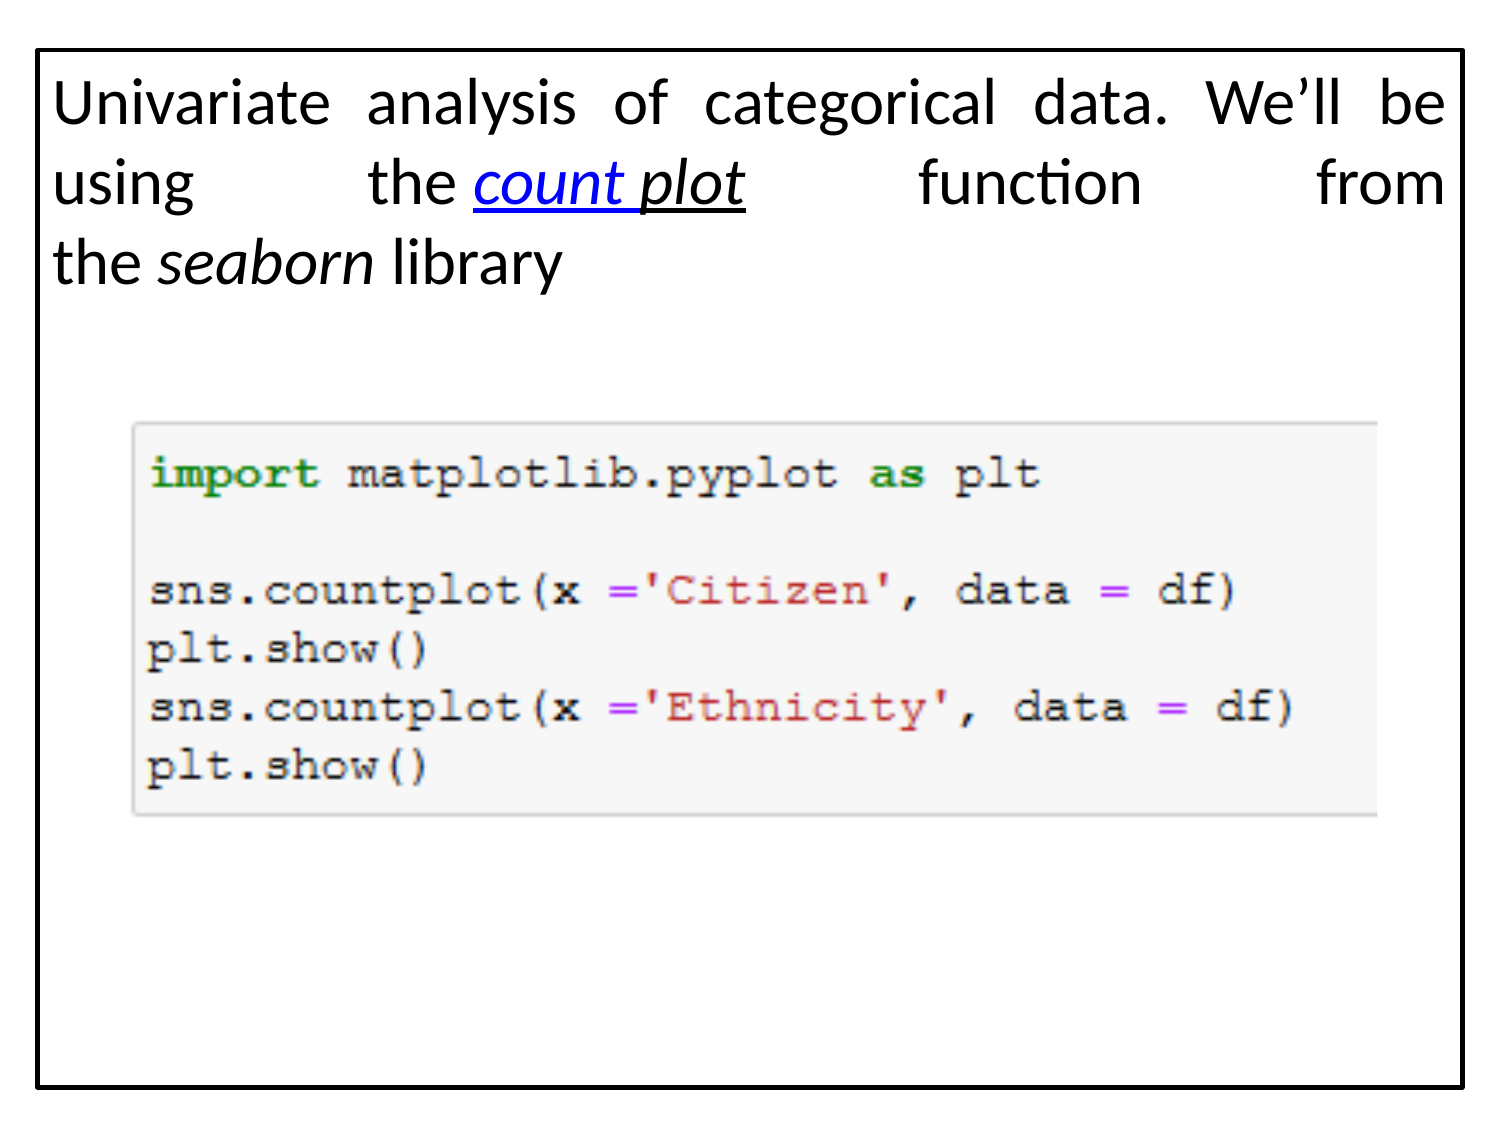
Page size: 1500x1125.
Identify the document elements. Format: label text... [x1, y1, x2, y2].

picture [112, 412, 1378, 826]
subtitle Univariate analysis of categorical data. We’ll be using the count plot function from the seaborn library [35, 48, 1465, 1090]
